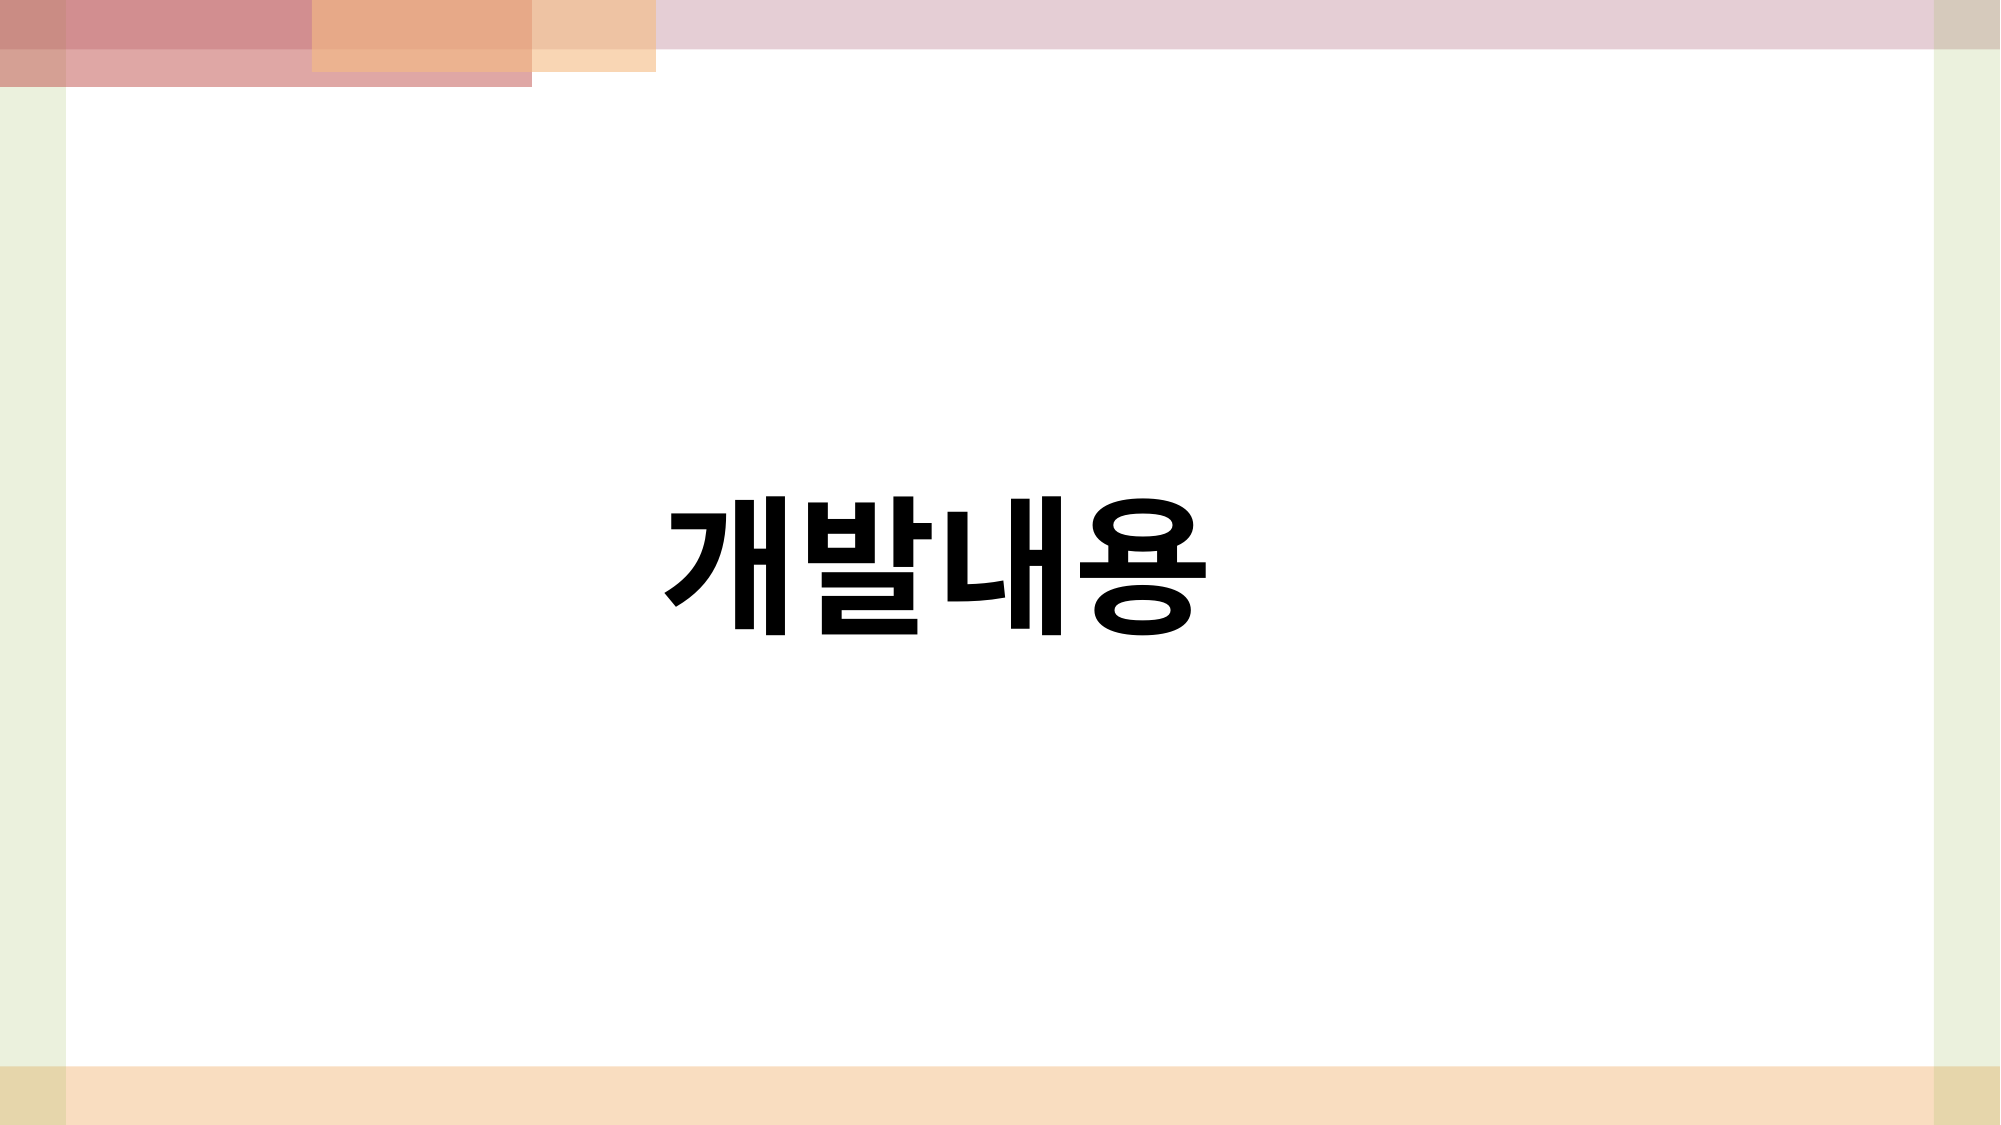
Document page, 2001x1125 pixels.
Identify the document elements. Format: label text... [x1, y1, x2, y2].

text_box 개발내용 [645, 464, 1290, 660]
